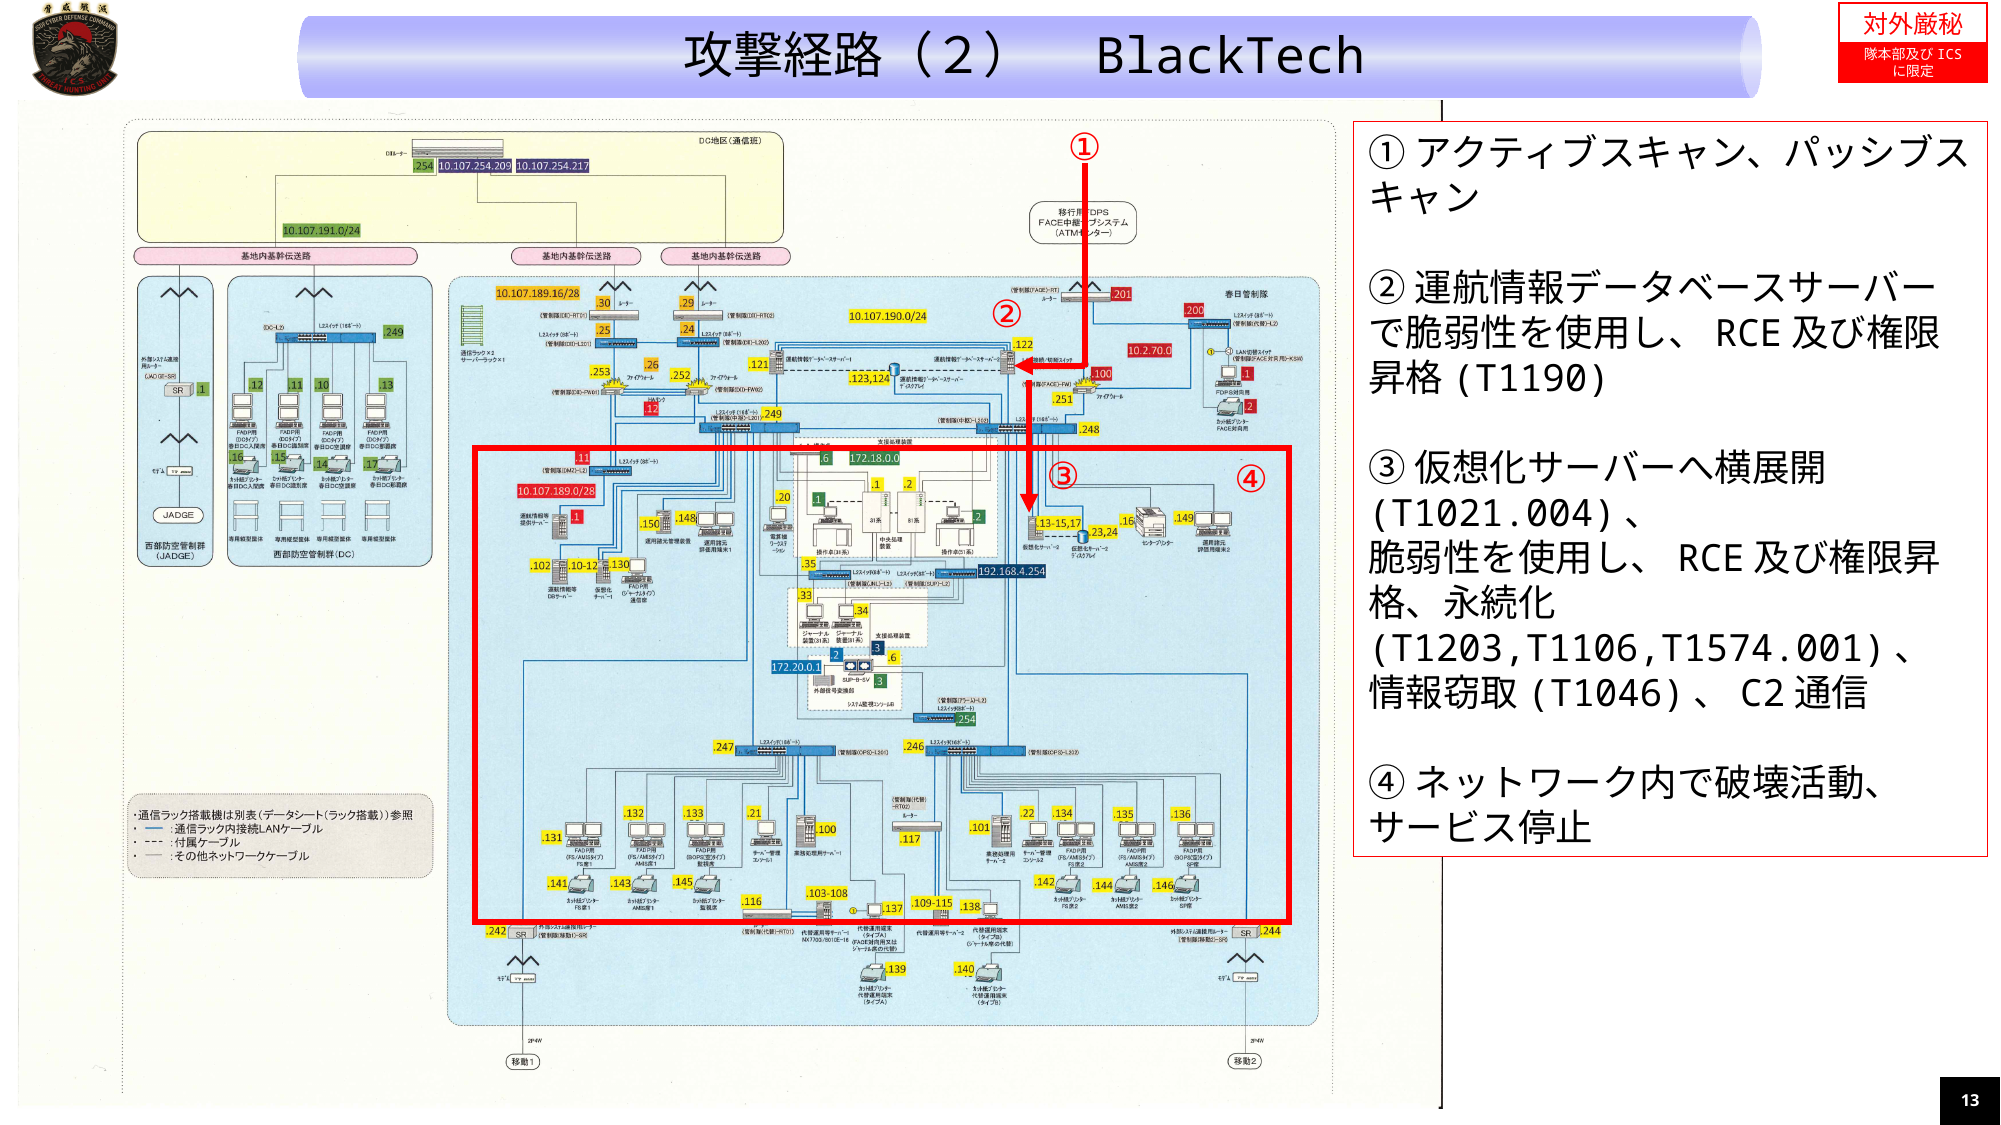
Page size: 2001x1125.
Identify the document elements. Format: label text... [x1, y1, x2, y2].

text_box ①アクティブスキャン、パッシブスキャン ②運航情報データベースサーバーで脆弱性を使用し、RCE及び権限昇格(T1190) ③仮想化サーバーへ横展開(T1021.004)、 脆弱性を使用し、RCE及び権限昇格、永続化(T1203,T1106,T1574.001)、 情報窃取(T1046)、C2通信 ④ネットワーク内で破壊活動、サービス停止 [1443, 121, 1988, 857]
picture [17, 100, 1443, 1109]
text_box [1839, 3, 1988, 82]
picture [26, 1, 125, 98]
text_box 攻撃経路（２） BlackTech [313, 23, 1736, 93]
